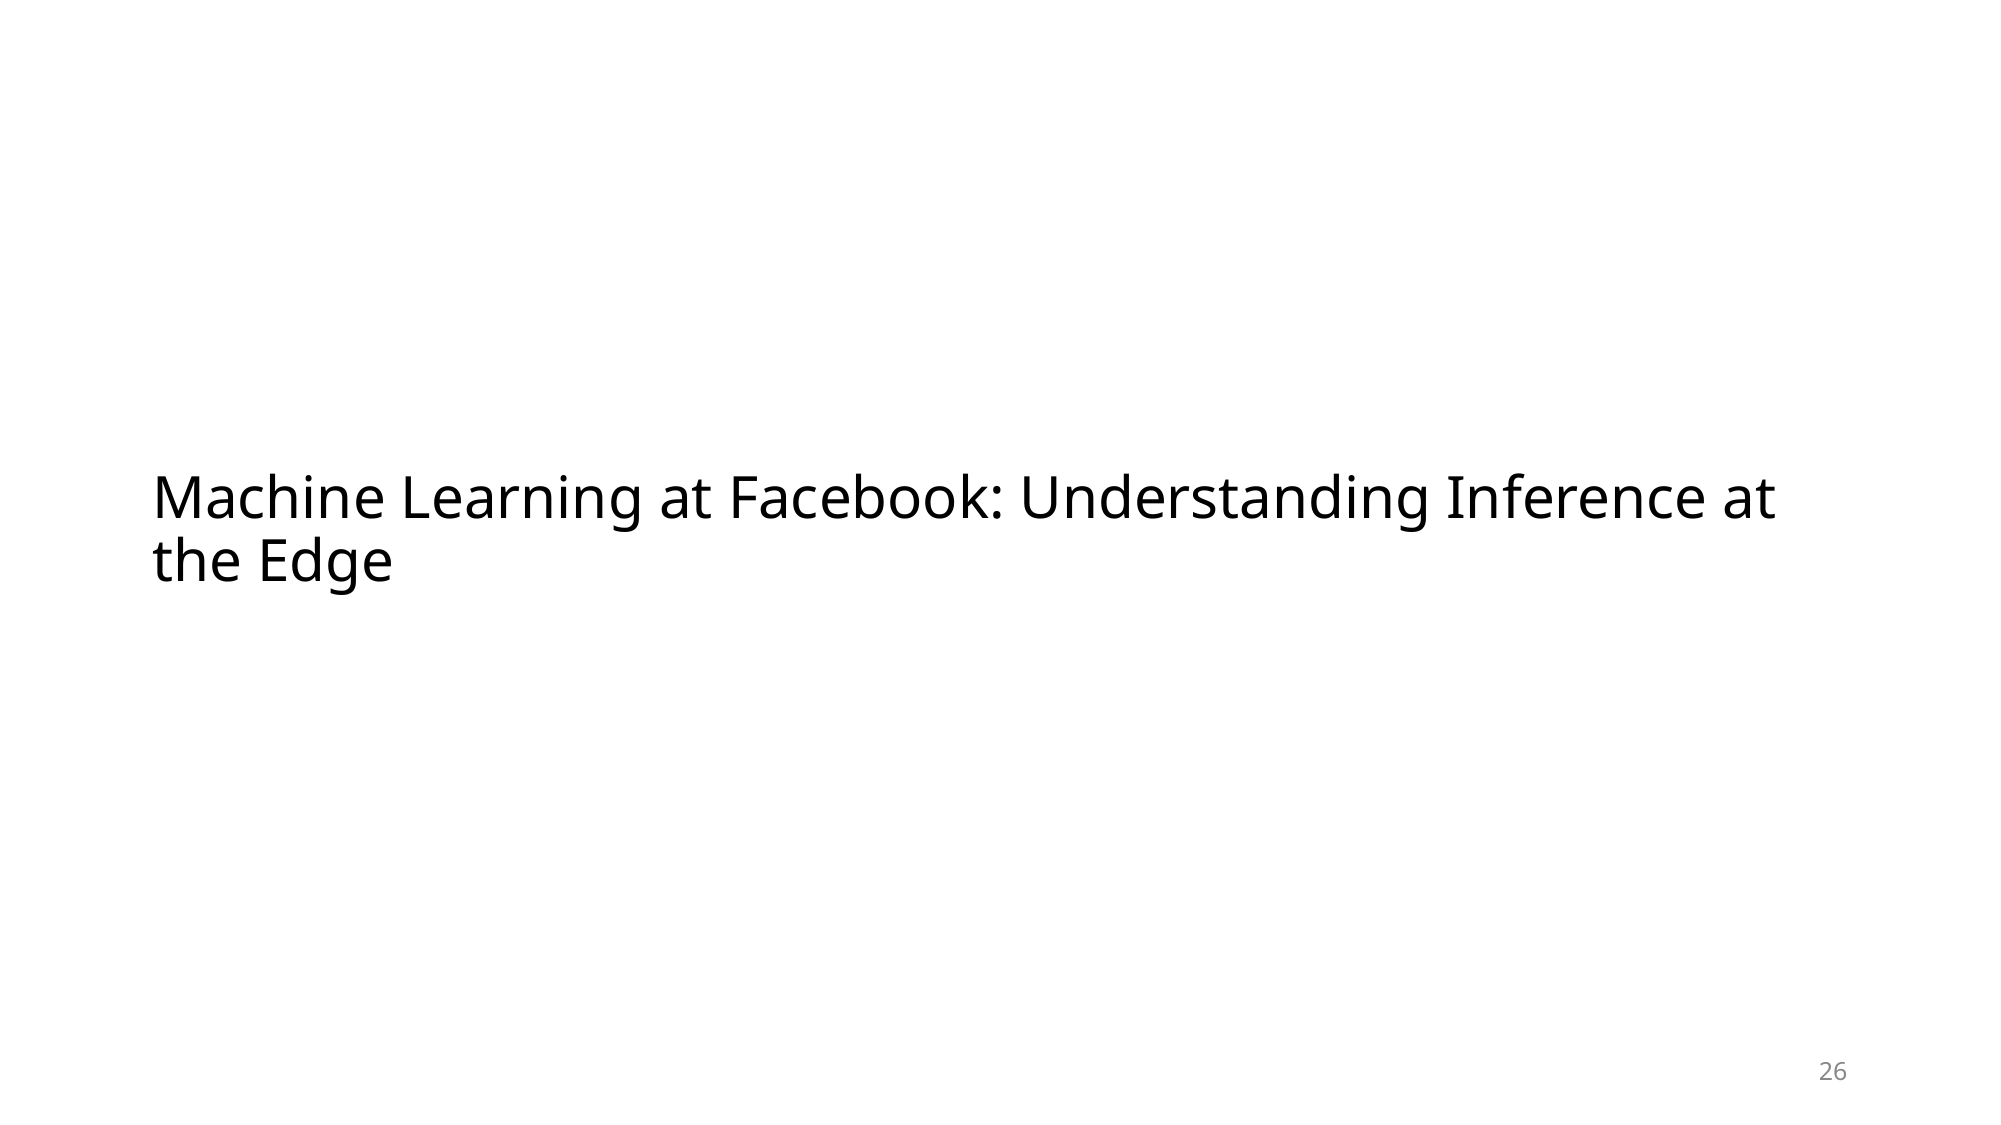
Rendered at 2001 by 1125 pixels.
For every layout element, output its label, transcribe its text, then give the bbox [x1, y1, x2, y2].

slide_number ‹#› [1412, 1042, 1863, 1103]
title Machine Learning at Facebook: Understanding Inference at the Edge [137, 453, 1863, 672]
